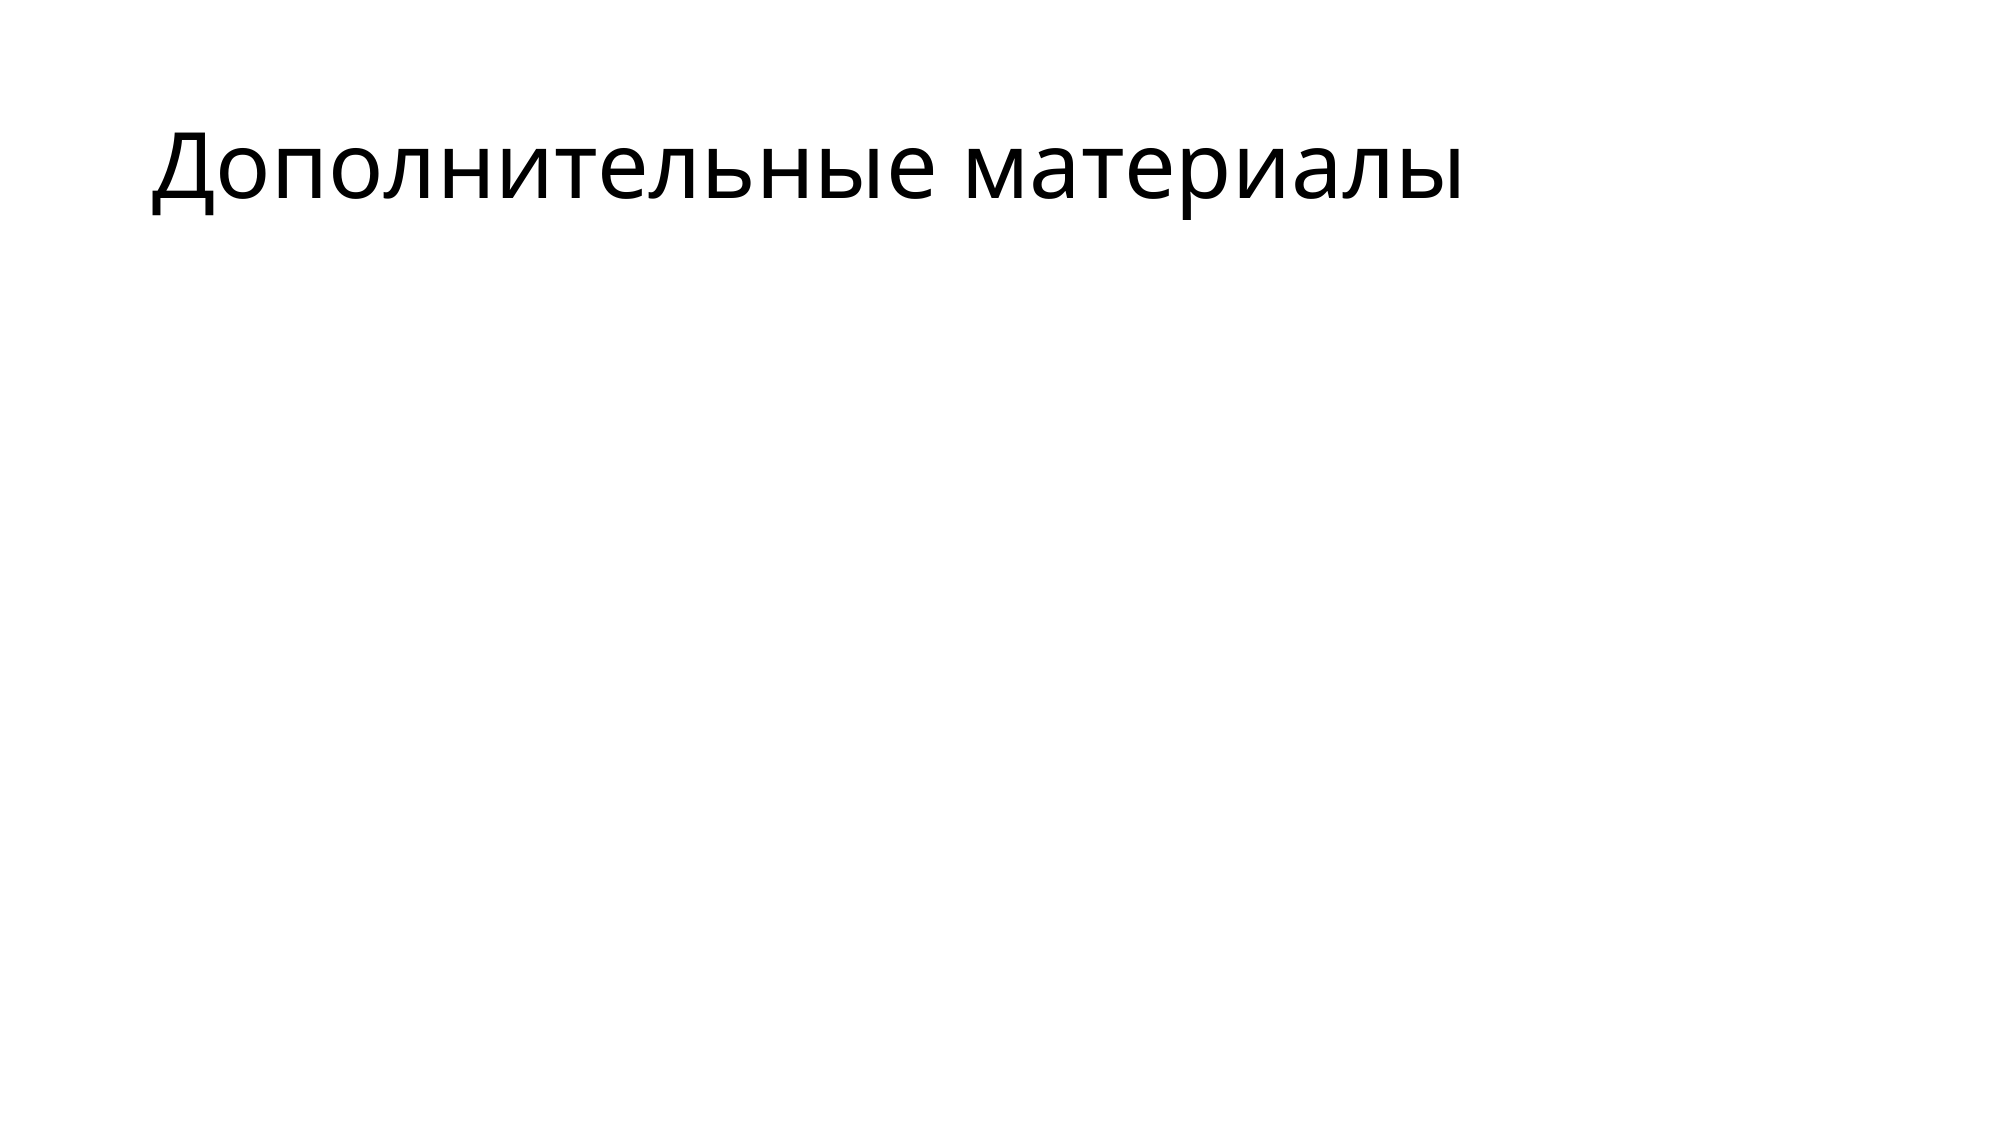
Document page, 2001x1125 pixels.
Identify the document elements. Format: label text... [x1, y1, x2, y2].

title Дополнительные материалы [137, 59, 1863, 278]
